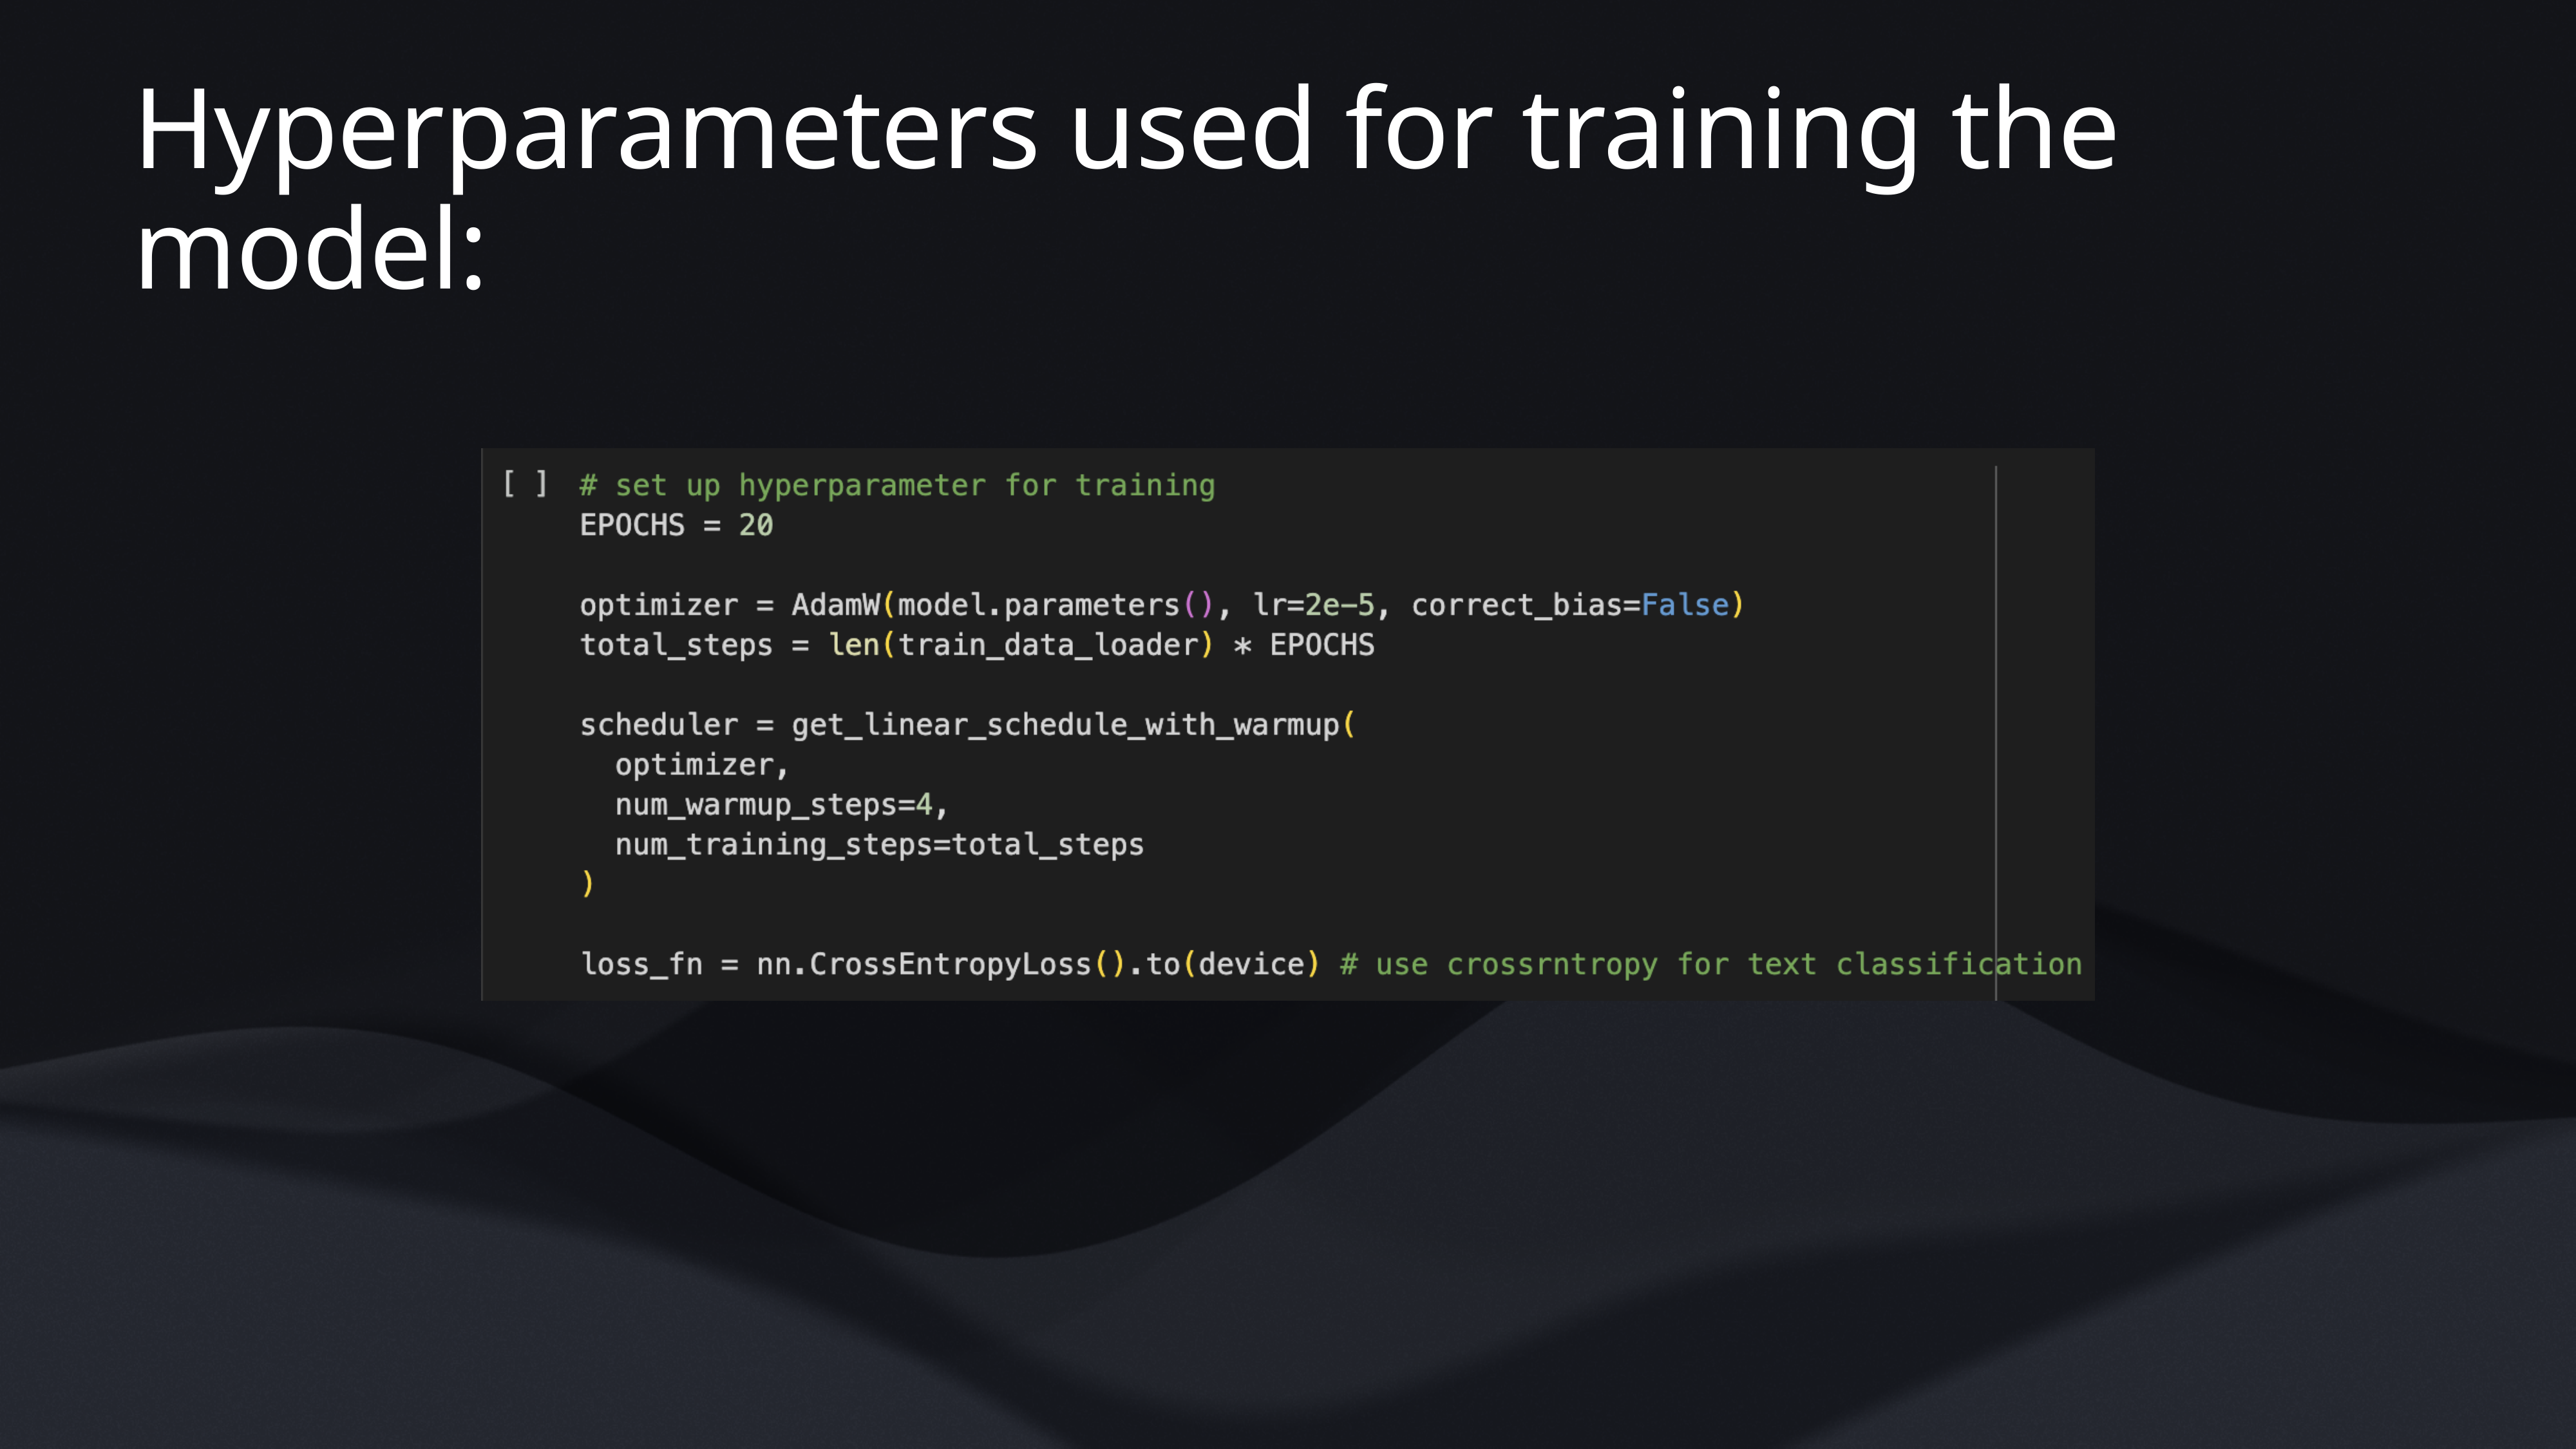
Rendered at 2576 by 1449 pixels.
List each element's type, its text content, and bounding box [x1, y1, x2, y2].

title Hyperparameters used for training the model: [127, 66, 2449, 246]
picture [0, 0, 2576, 1449]
